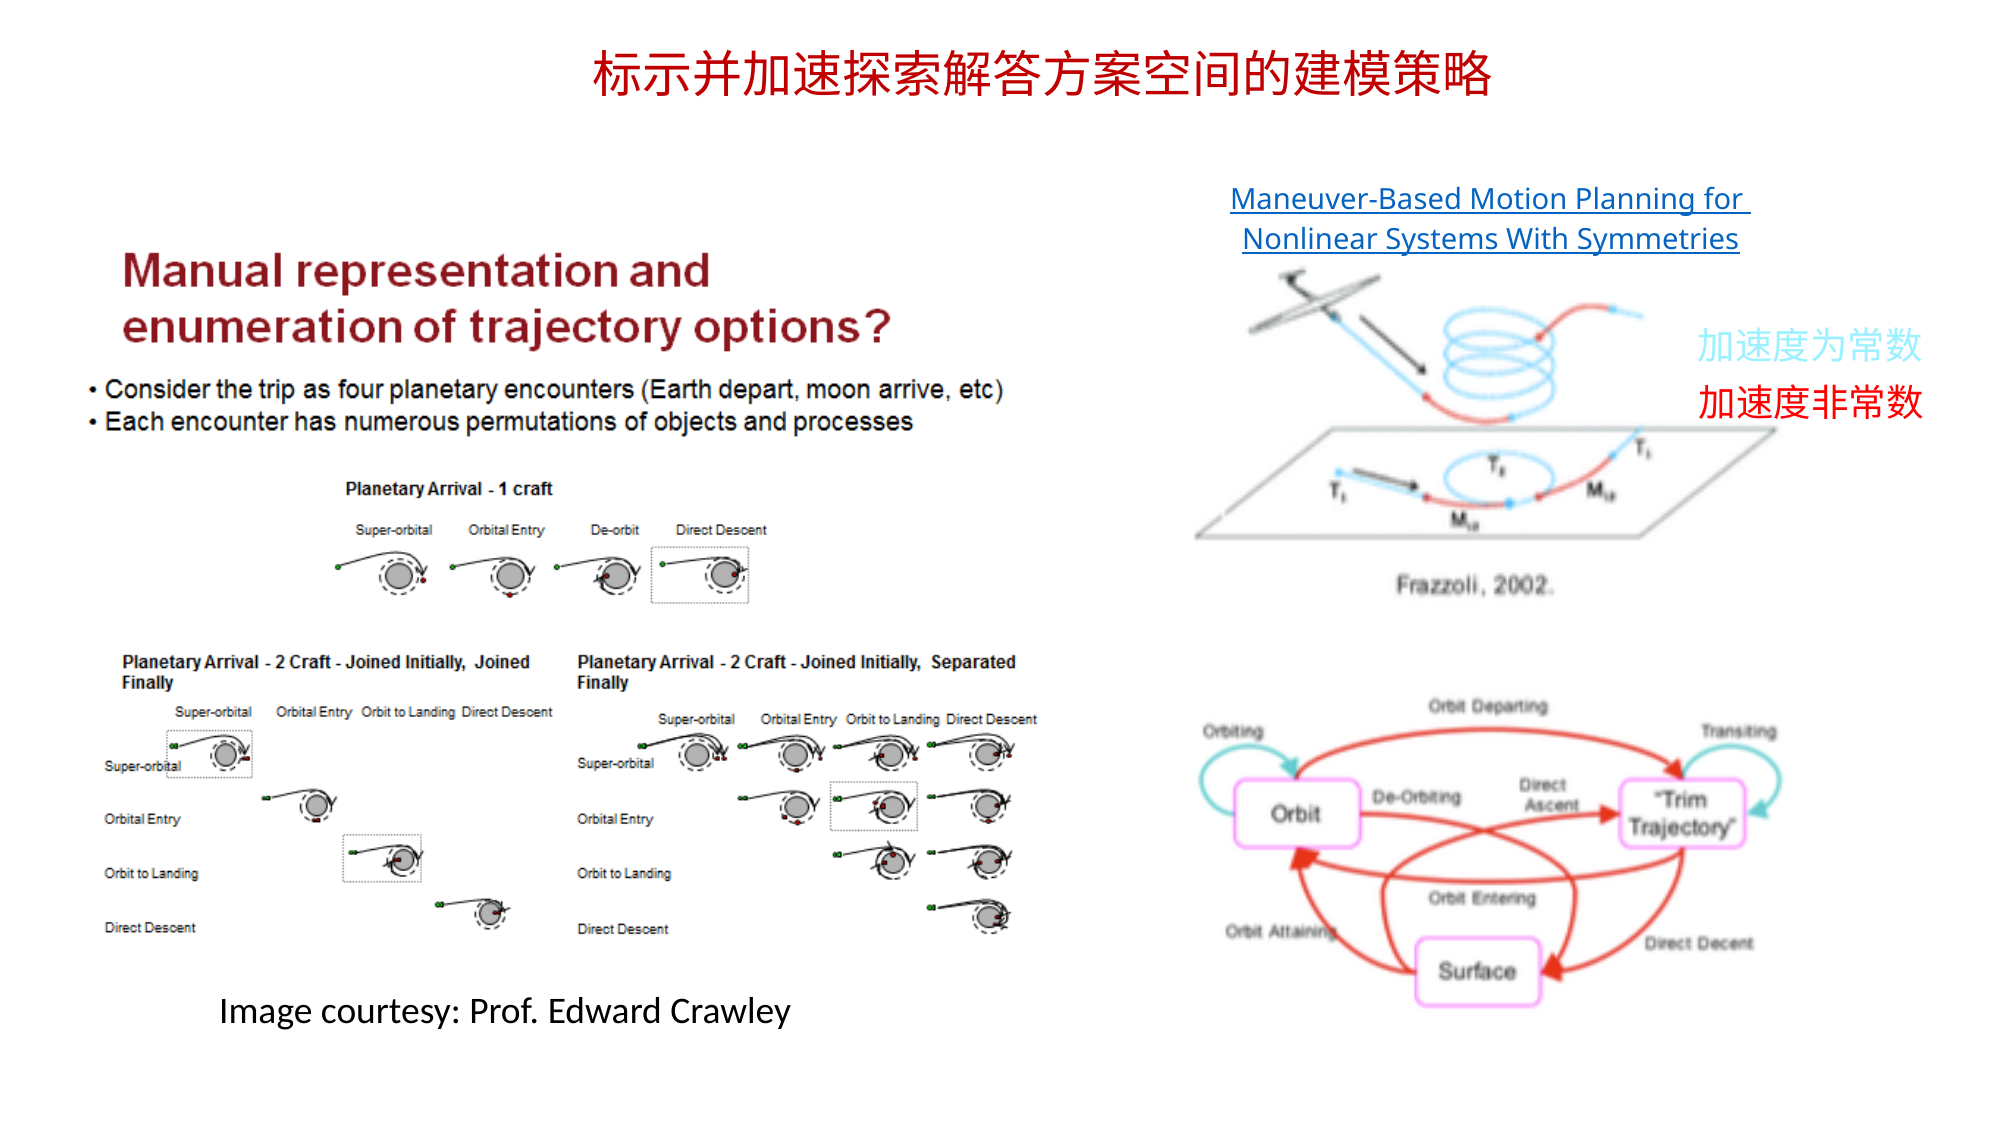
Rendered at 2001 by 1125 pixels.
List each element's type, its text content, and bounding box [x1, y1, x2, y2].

text_box 加速度非常数 [1797, 371, 1939, 431]
text_box Maneuver-Based Motion Planning for Nonlinear Systems With Symmetries [1215, 172, 1767, 196]
picture [71, 237, 1043, 940]
picture [1184, 196, 1797, 1049]
text_box Image courtesy: Prof. Edward Crawley [204, 978, 807, 1039]
text_box 标示并加速探索解答方案空间的建模策略 [577, 34, 1507, 110]
text_box 加速度为常数 [1797, 314, 1938, 371]
